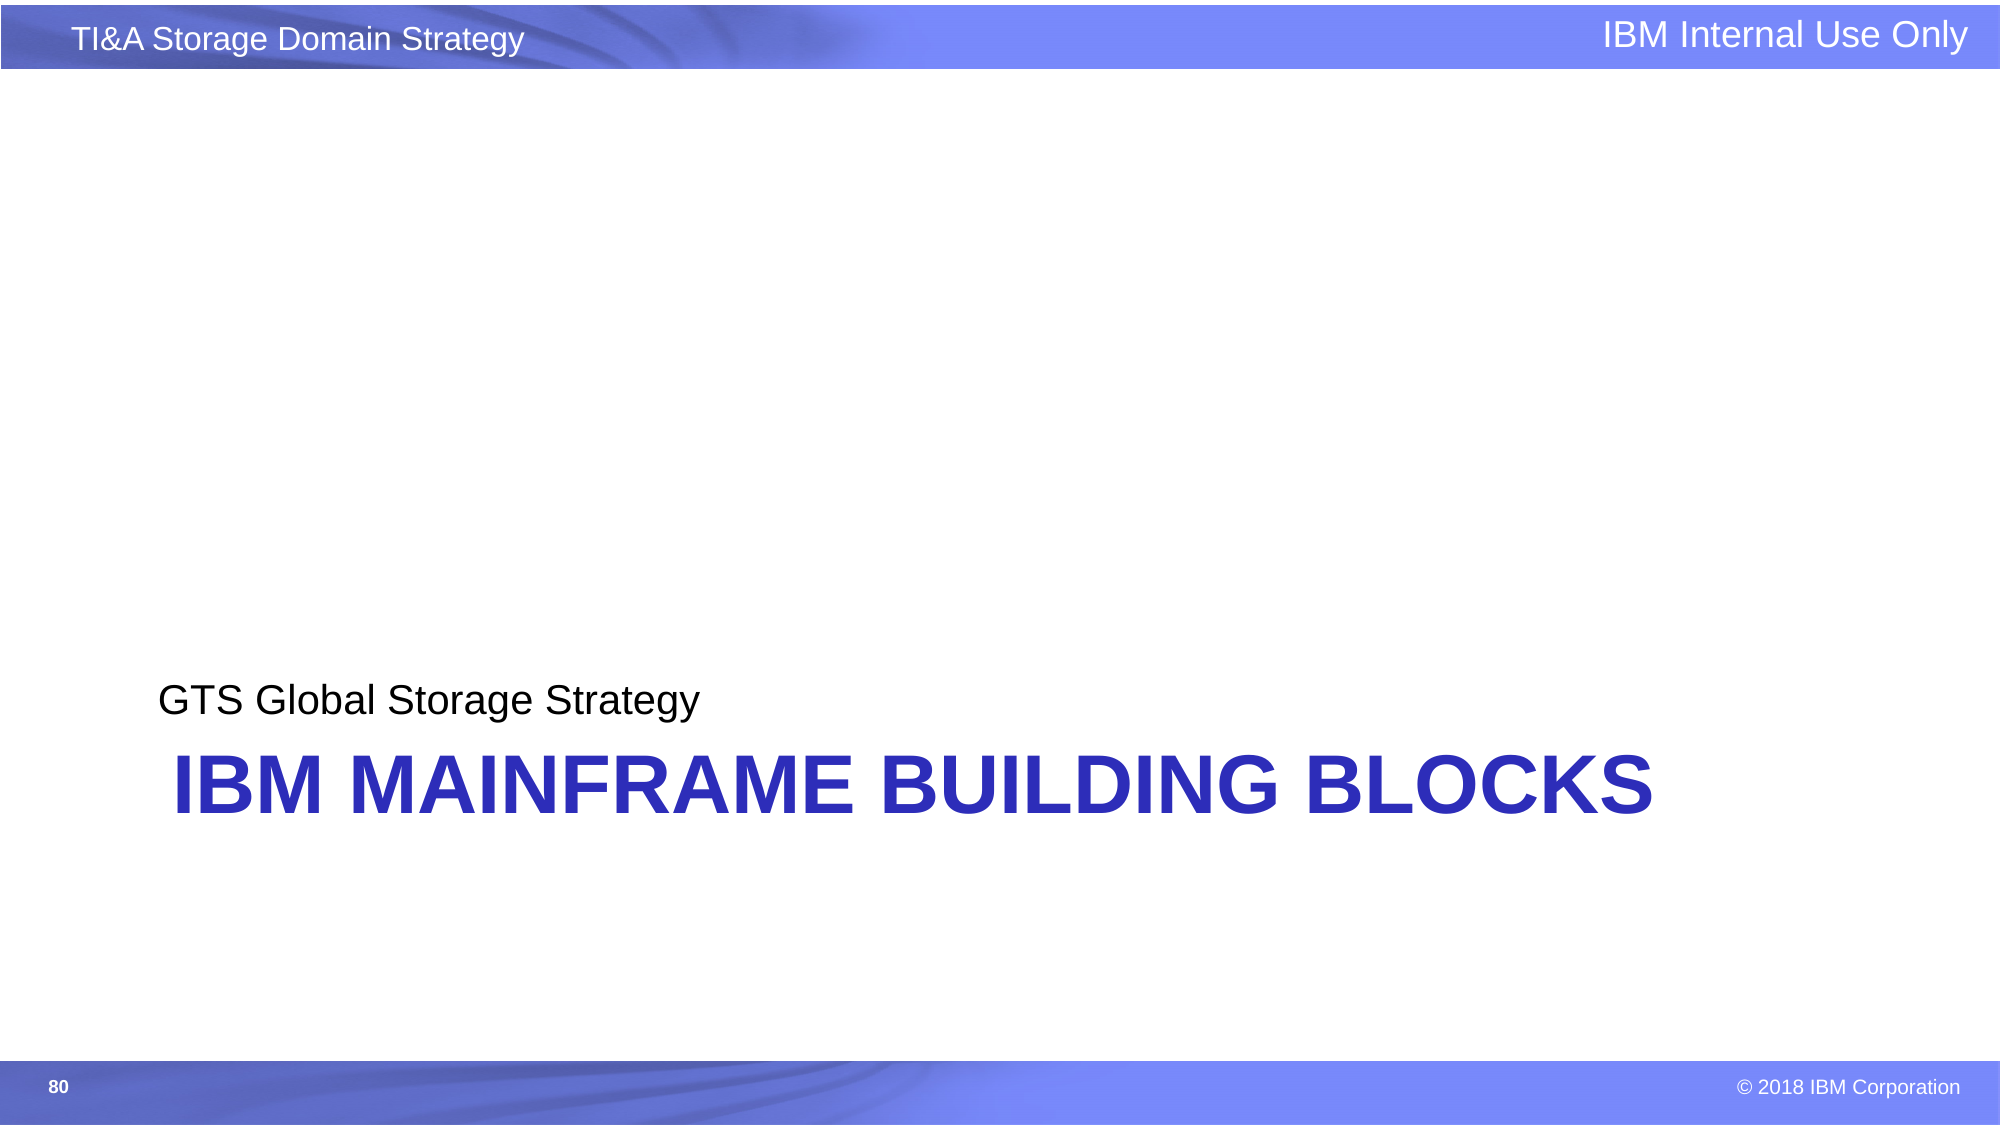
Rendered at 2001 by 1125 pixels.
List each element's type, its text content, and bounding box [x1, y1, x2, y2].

picture [1, 5, 2000, 69]
list GTS Global Storage Strategy [157, 476, 1858, 723]
picture [0, 1061, 2000, 1125]
title IBM MainFrame Building Blocks [157, 723, 1858, 947]
